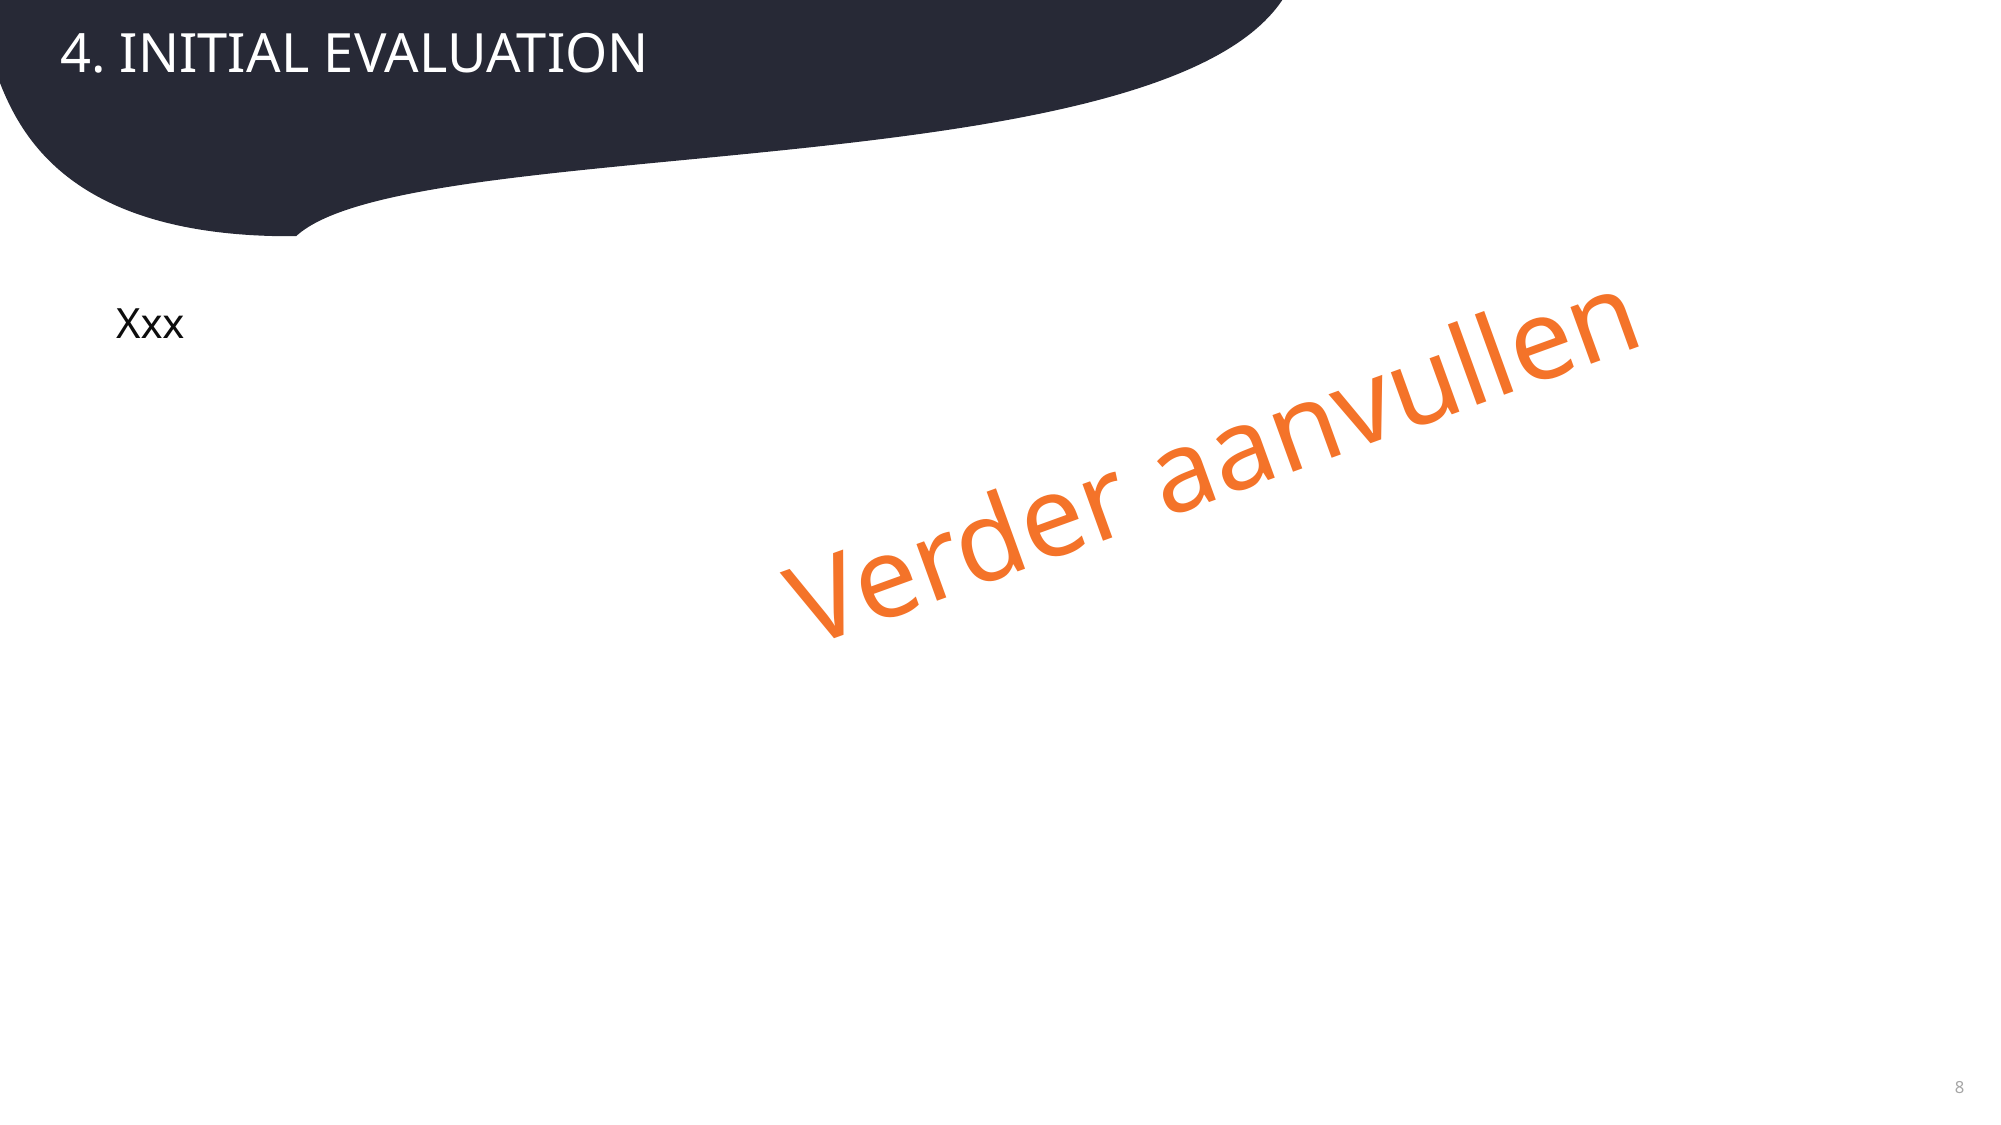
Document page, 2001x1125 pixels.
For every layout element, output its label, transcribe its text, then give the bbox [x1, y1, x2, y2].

text_box Xxx [101, 289, 1899, 970]
text_box Verder aanvullen [751, 224, 1673, 682]
title 4. Initial Evaluation [18, 5, 1137, 85]
